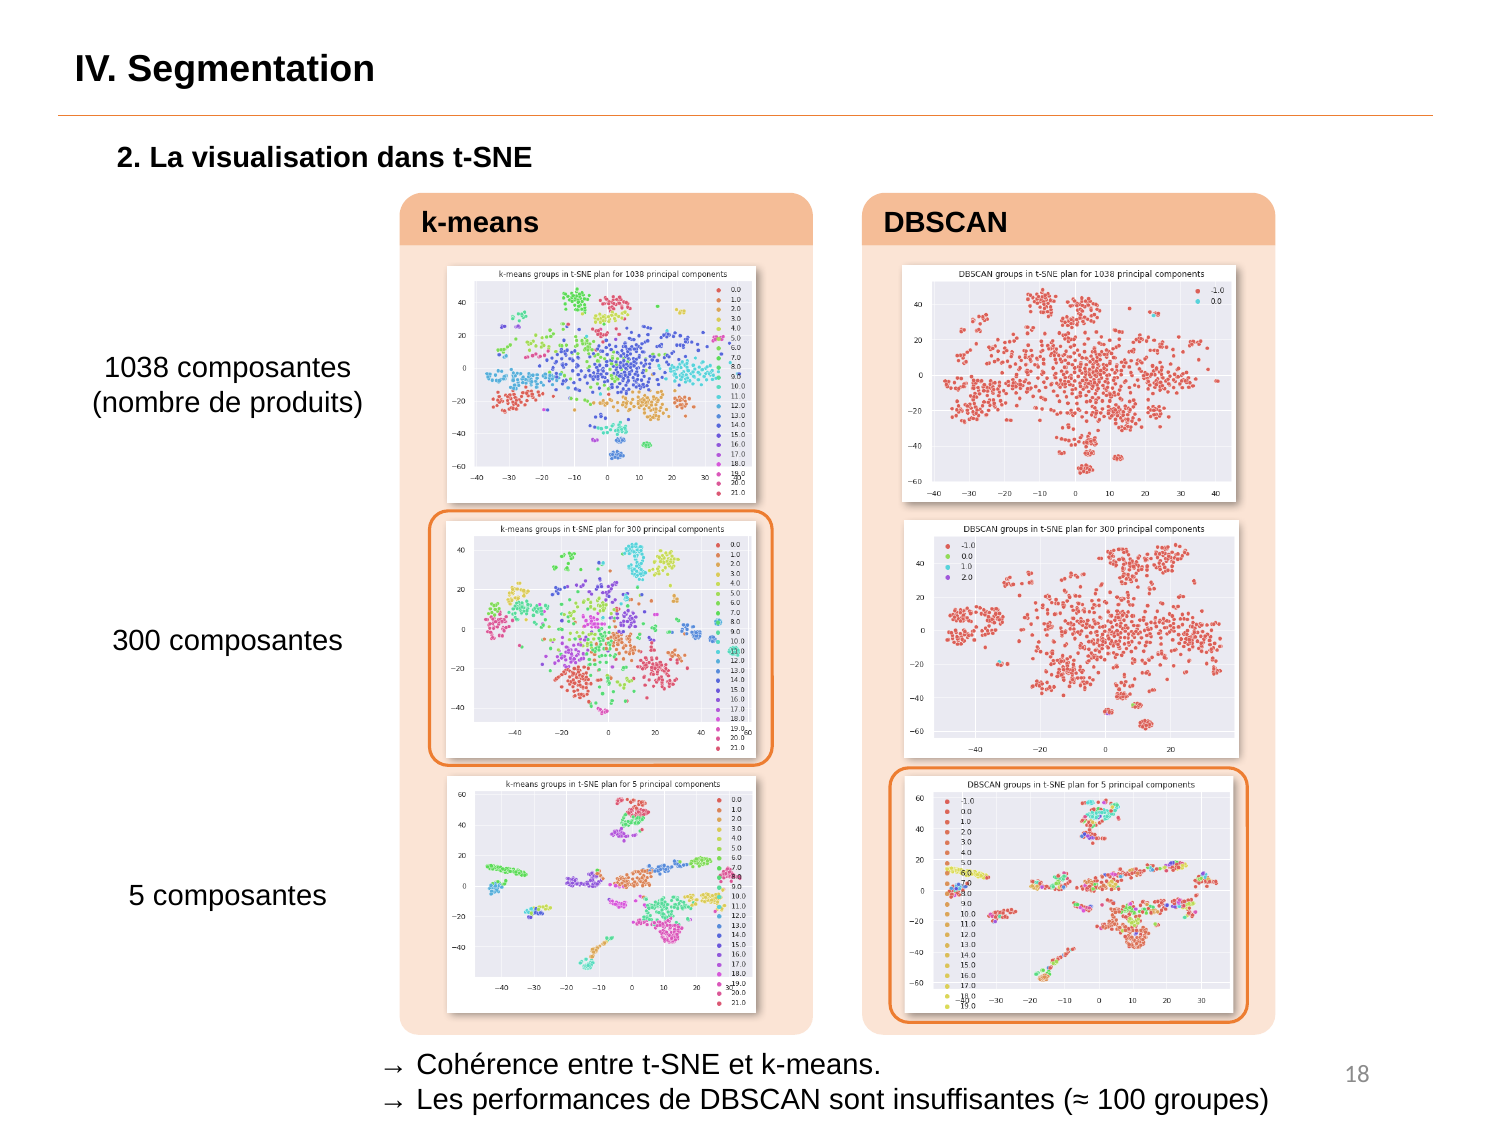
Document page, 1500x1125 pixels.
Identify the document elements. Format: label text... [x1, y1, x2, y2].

text_box 5 composantes [89, 869, 367, 919]
text_box 300 composantes [89, 614, 367, 664]
text_box IV. Segmentation [59, 36, 391, 97]
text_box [399, 192, 813, 1035]
slide_number 18 [1286, 1042, 1385, 1102]
text_box → Cohérence entre t-SNE et k-means. → Les performances de DBSCAN sont insuffisantes (≈ 100 groupes) [364, 1038, 1286, 1123]
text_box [861, 192, 1276, 1035]
picture [446, 266, 756, 503]
picture [446, 521, 756, 758]
picture [447, 776, 756, 1013]
picture [904, 776, 1234, 1013]
picture [904, 520, 1239, 758]
picture [902, 265, 1236, 502]
text_box 1038 composantes (nombre de produits) [49, 340, 399, 426]
text_box 2. La visualisation dans t-SNE [102, 131, 549, 181]
